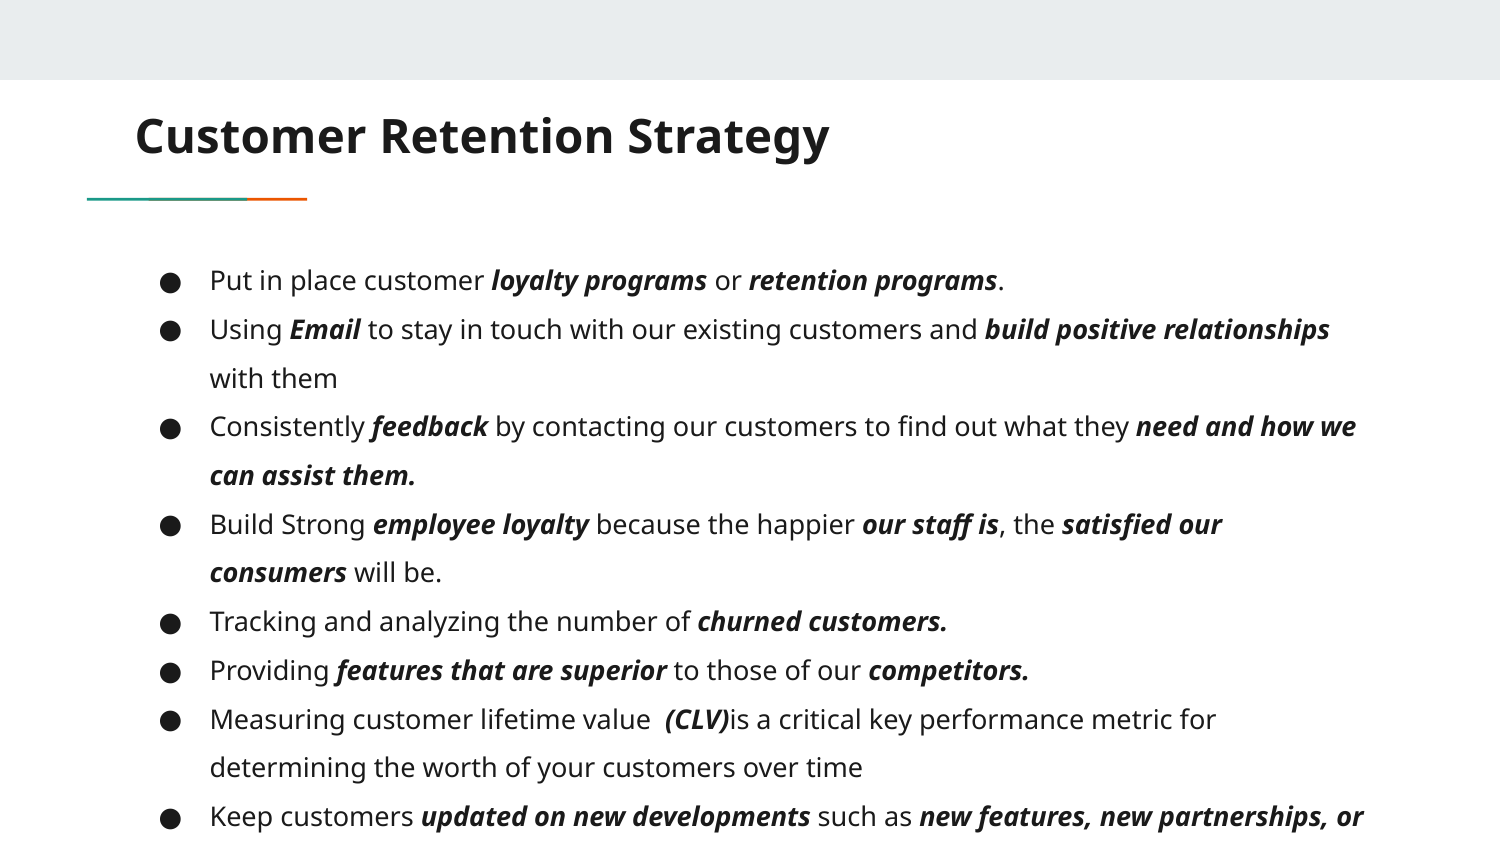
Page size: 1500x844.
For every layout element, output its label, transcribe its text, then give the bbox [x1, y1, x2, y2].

title Customer Retention Strategy [119, 91, 1381, 180]
list Put in place customer loyalty programs or retention programs. Using Email to stay in touch with our existing customers and build positive relationships with them Consistently feedback by contacting our customers to find out what they need and how we can assist them. Build Strong employee loyalty because the happier our staff is, the satisfied our consumers will be. Tracking and analyzing the number of churned customers. Providing features that are superior to those of our competitors. Measuring customer lifetime value (CLV)is a critical key performance metric for determining the worth of your customers over time Keep customers updated on new developments such as new features, new partnerships, or enhancements to exciting features. We can do this by sending out a monthly newsletter via email. [119, 232, 1381, 809]
